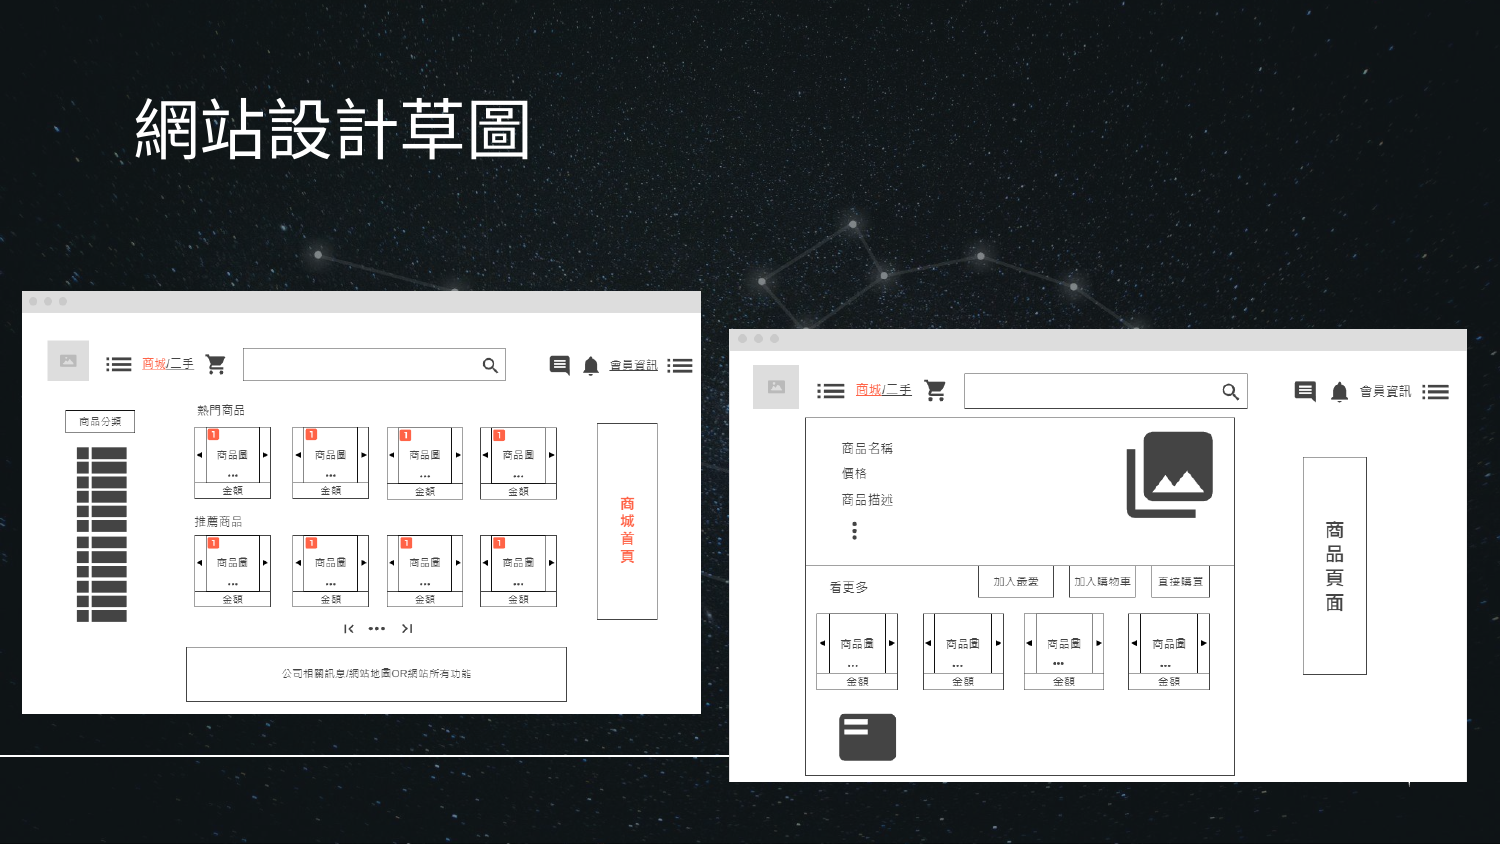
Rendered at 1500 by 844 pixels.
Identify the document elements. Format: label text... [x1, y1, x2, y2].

picture [728, 328, 1467, 782]
picture [21, 291, 701, 714]
title 網站設計草圖 [118, 72, 1382, 167]
